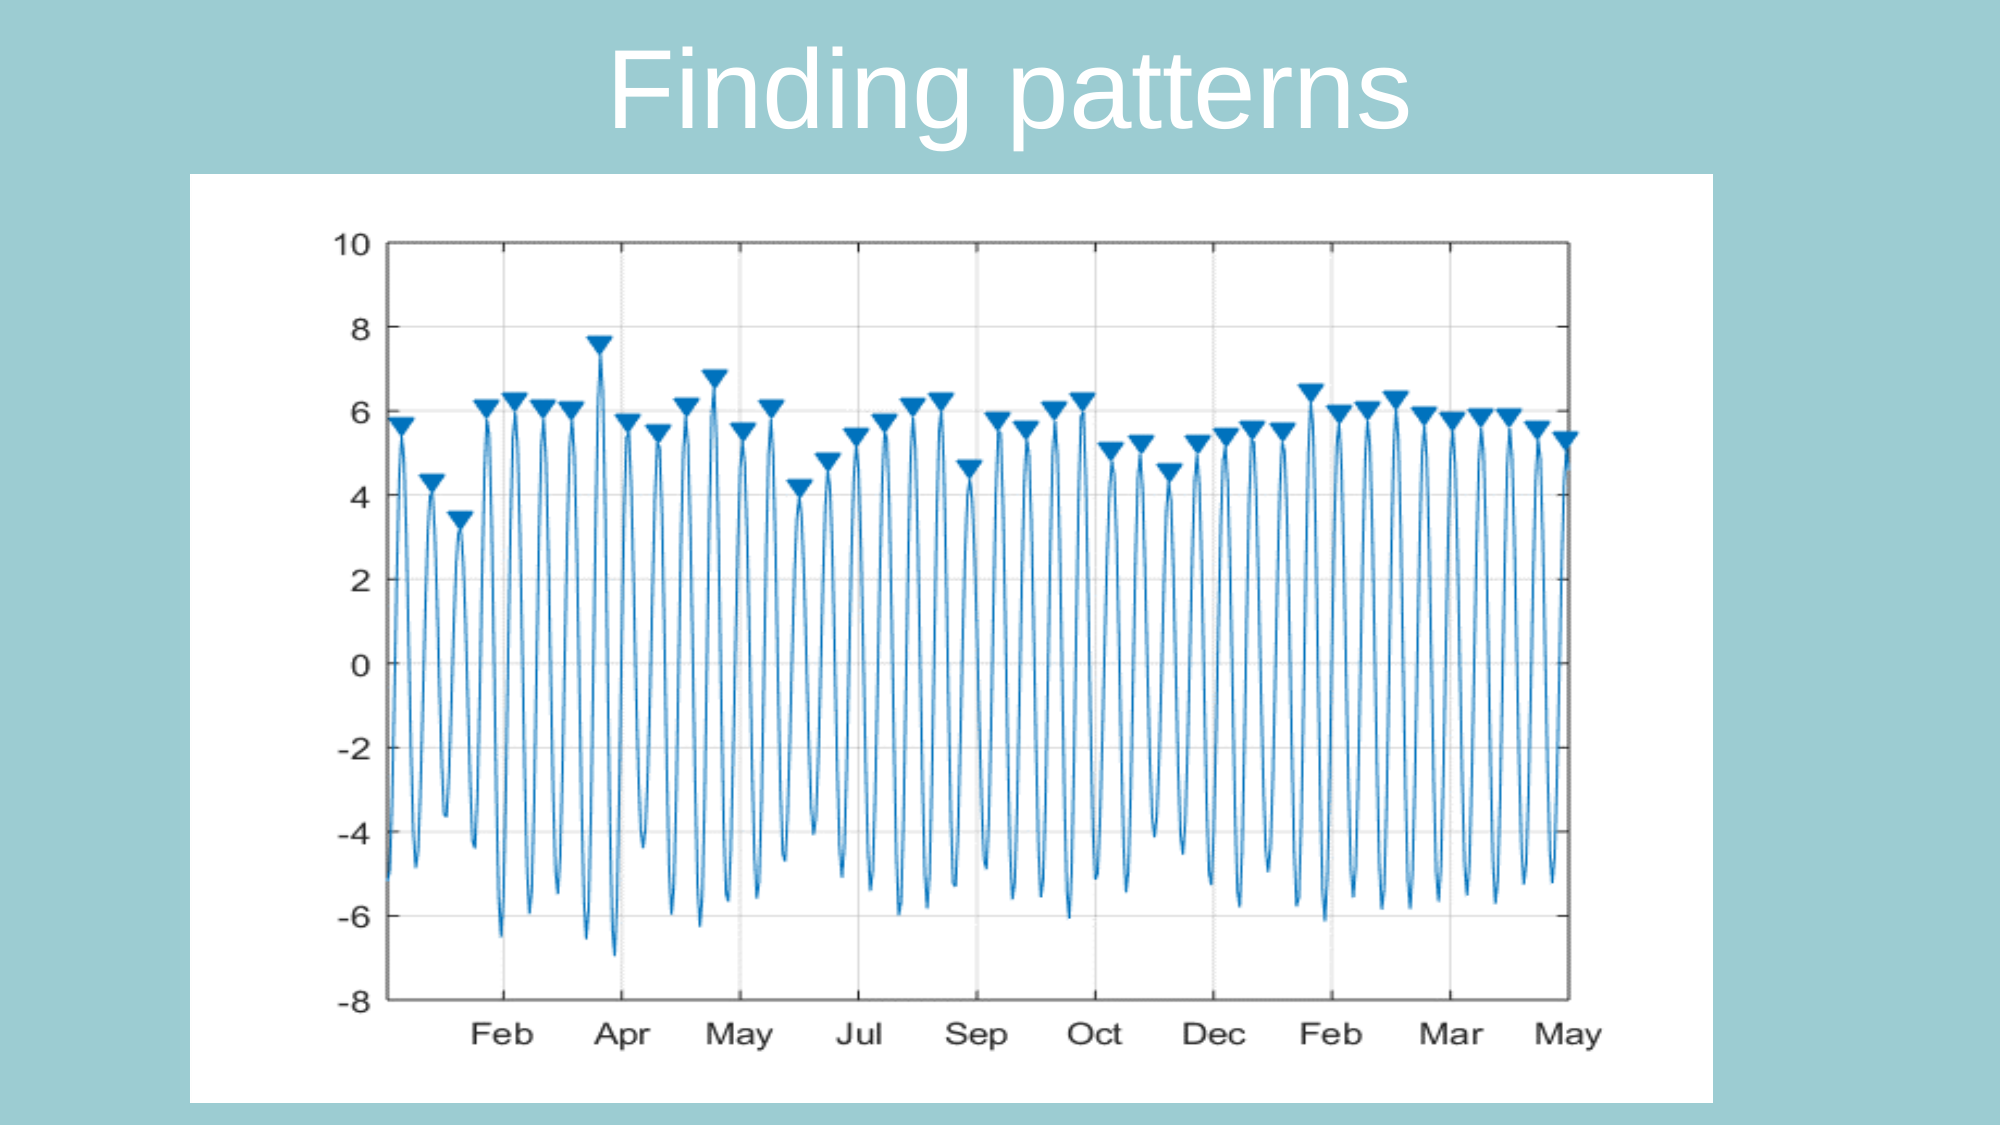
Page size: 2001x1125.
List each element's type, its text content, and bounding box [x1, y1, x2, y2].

list Finding patterns [60, 32, 1960, 152]
picture [190, 174, 1713, 1103]
